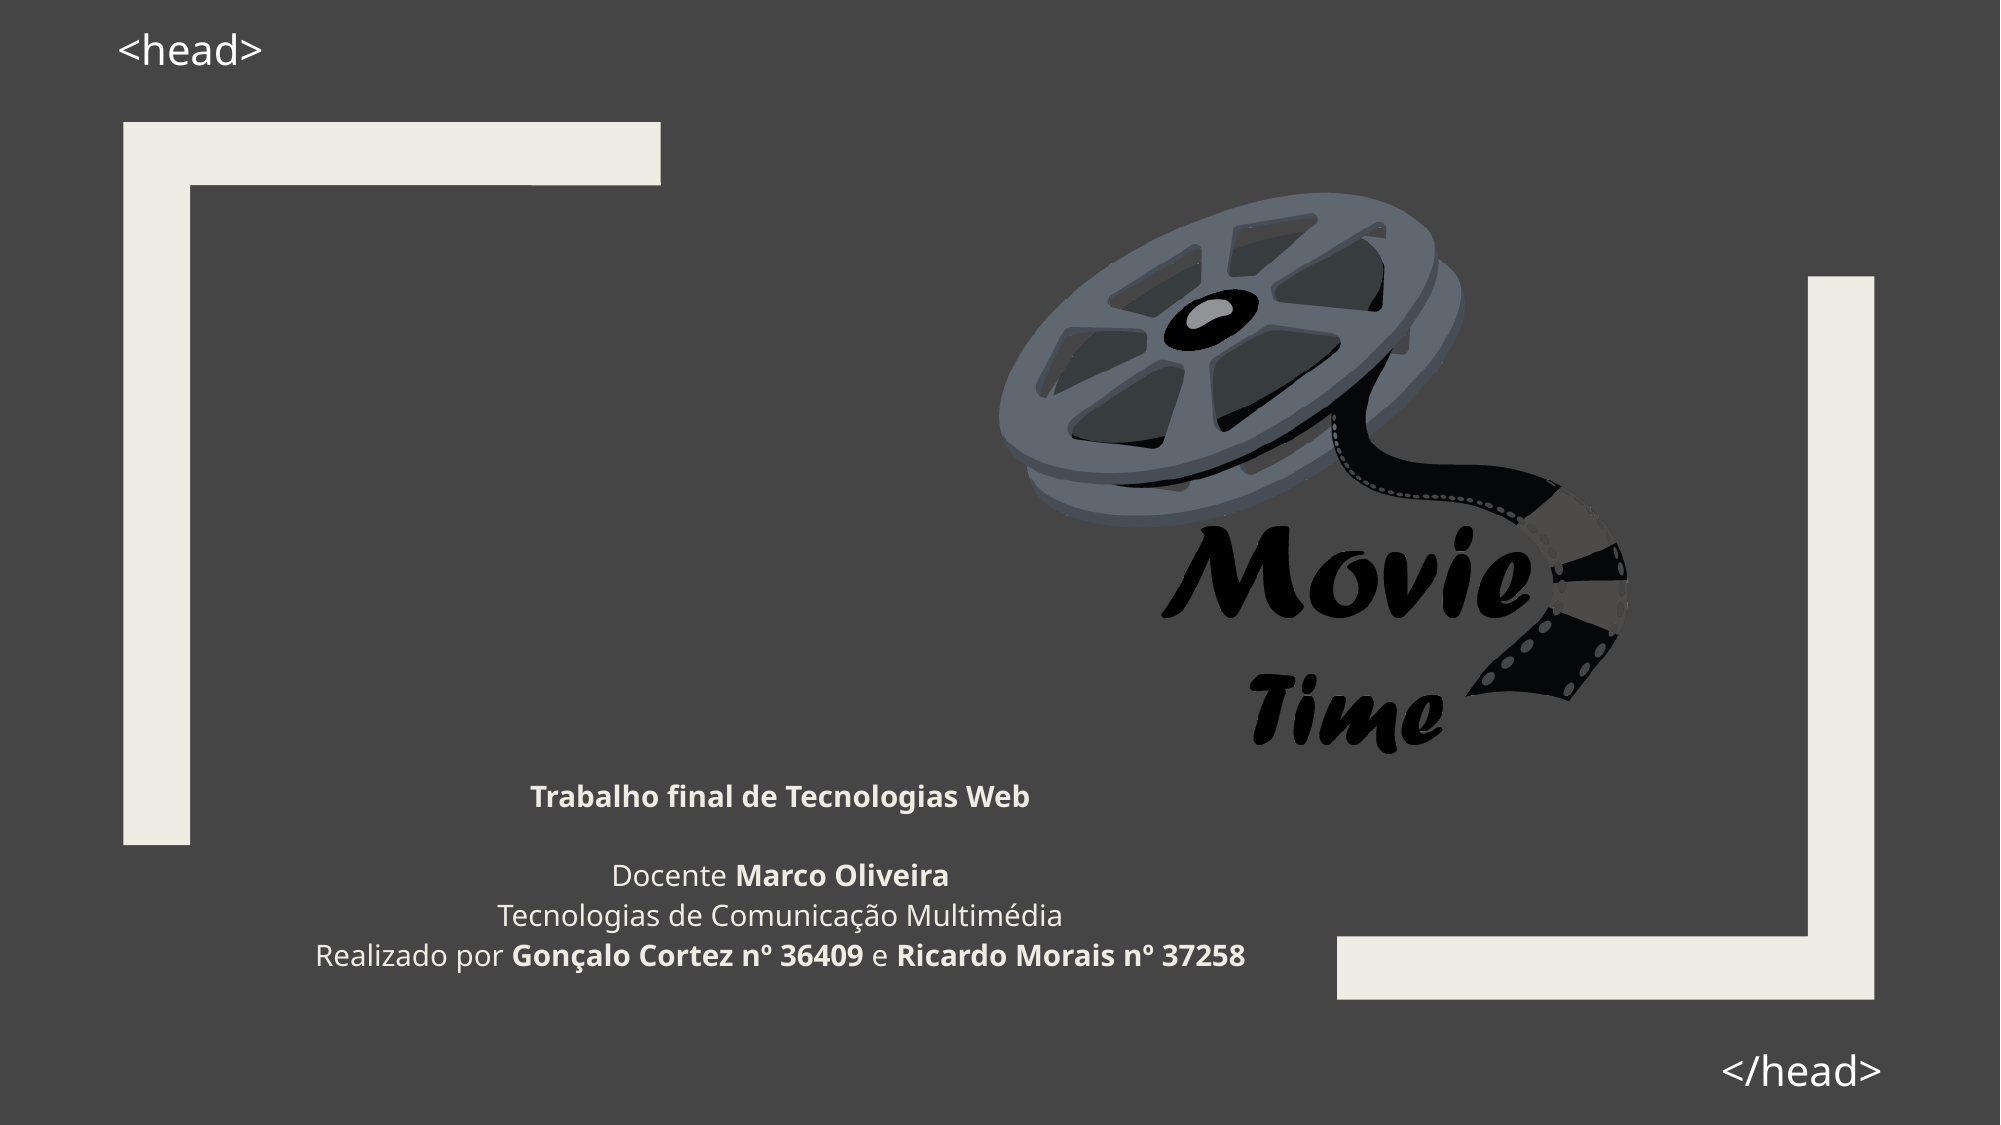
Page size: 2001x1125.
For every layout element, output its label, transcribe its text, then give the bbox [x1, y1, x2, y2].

text_box </head> [1706, 1037, 1912, 1103]
text_box <head> [102, 16, 309, 82]
subtitle Trabalho final de Tecnologias Web Docente Marco Oliveira Tecnologias de Comunicação Multimédia Realizado por Gonçalo Cortez nº 36409 e Ricardo Morais nº 37258 [180, 766, 1381, 983]
picture [999, 192, 1628, 767]
